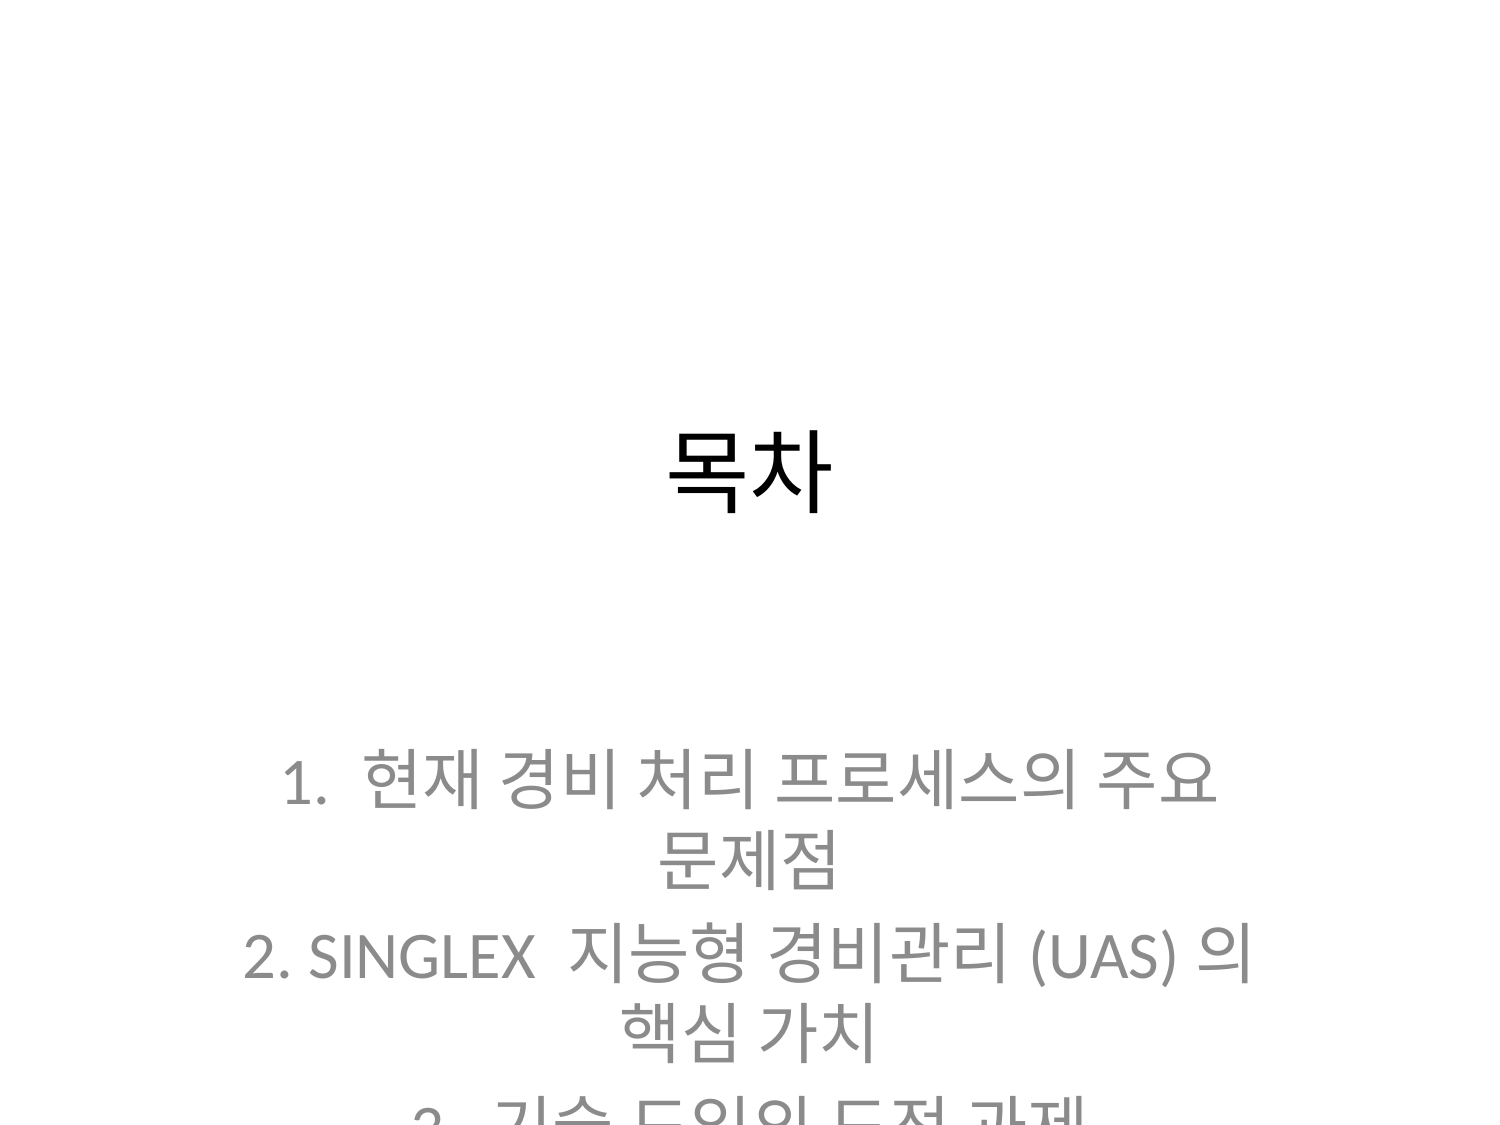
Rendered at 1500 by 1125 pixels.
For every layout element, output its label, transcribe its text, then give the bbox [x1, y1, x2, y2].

title 목차 [112, 349, 1388, 591]
subtitle 1. 현재 경비 처리 프로세스의 주요 문제점 2. SINGLEX 지능형 경비관리(UAS)의 핵심 가치 3. 기술 도입의 도전 과제 4. 현업 요구사항과 시스템 간의 간극 5. SINGLEX 솔루션의 효과적 활용 전략 [225, 637, 1275, 925]
